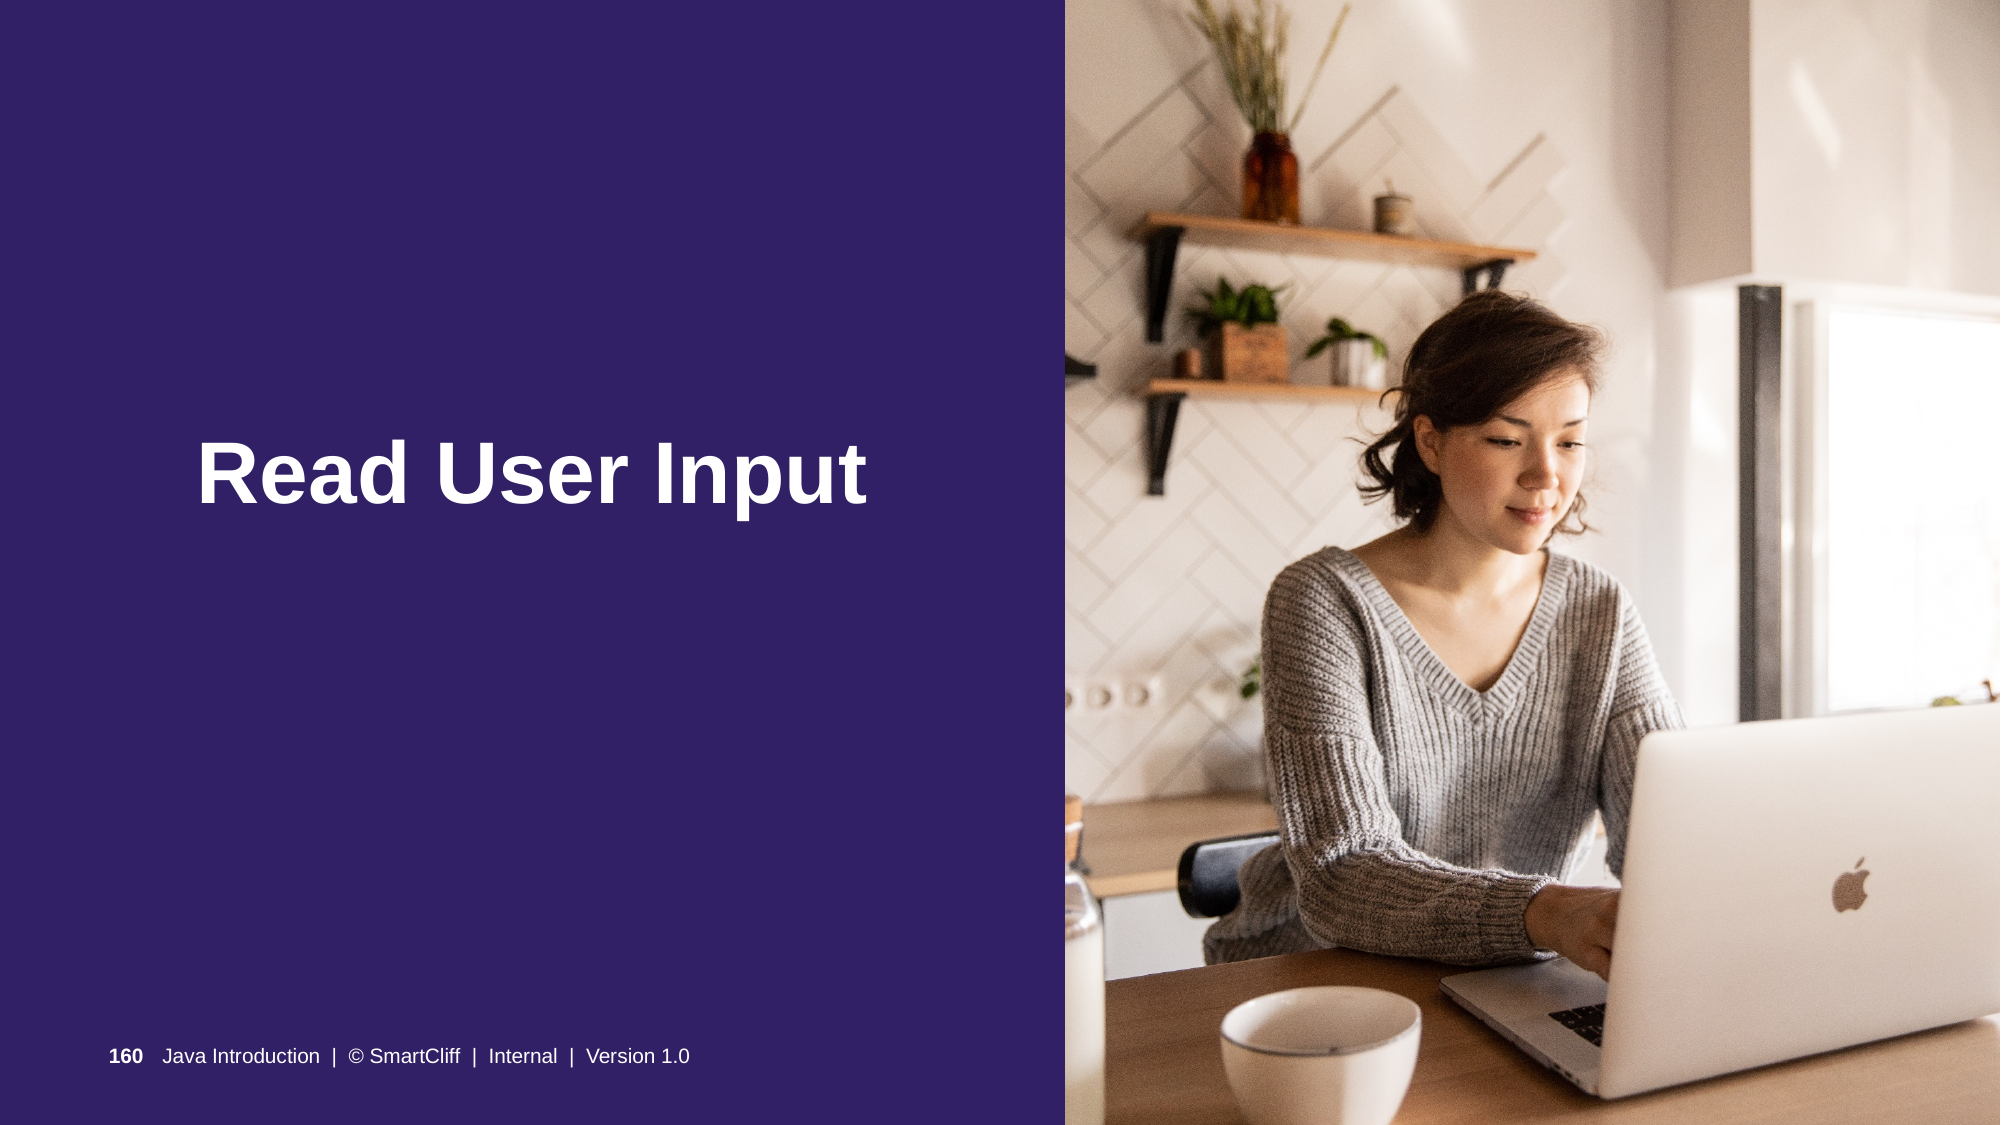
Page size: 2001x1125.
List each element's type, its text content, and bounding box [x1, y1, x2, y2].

footer Java Introduction | © SmartCliff | Internal | Version 1.0 [162, 1032, 1065, 1079]
slide_number 160 [63, 1032, 162, 1079]
picture [1065, 0, 2000, 1125]
title Read User Input [0, 355, 1065, 582]
